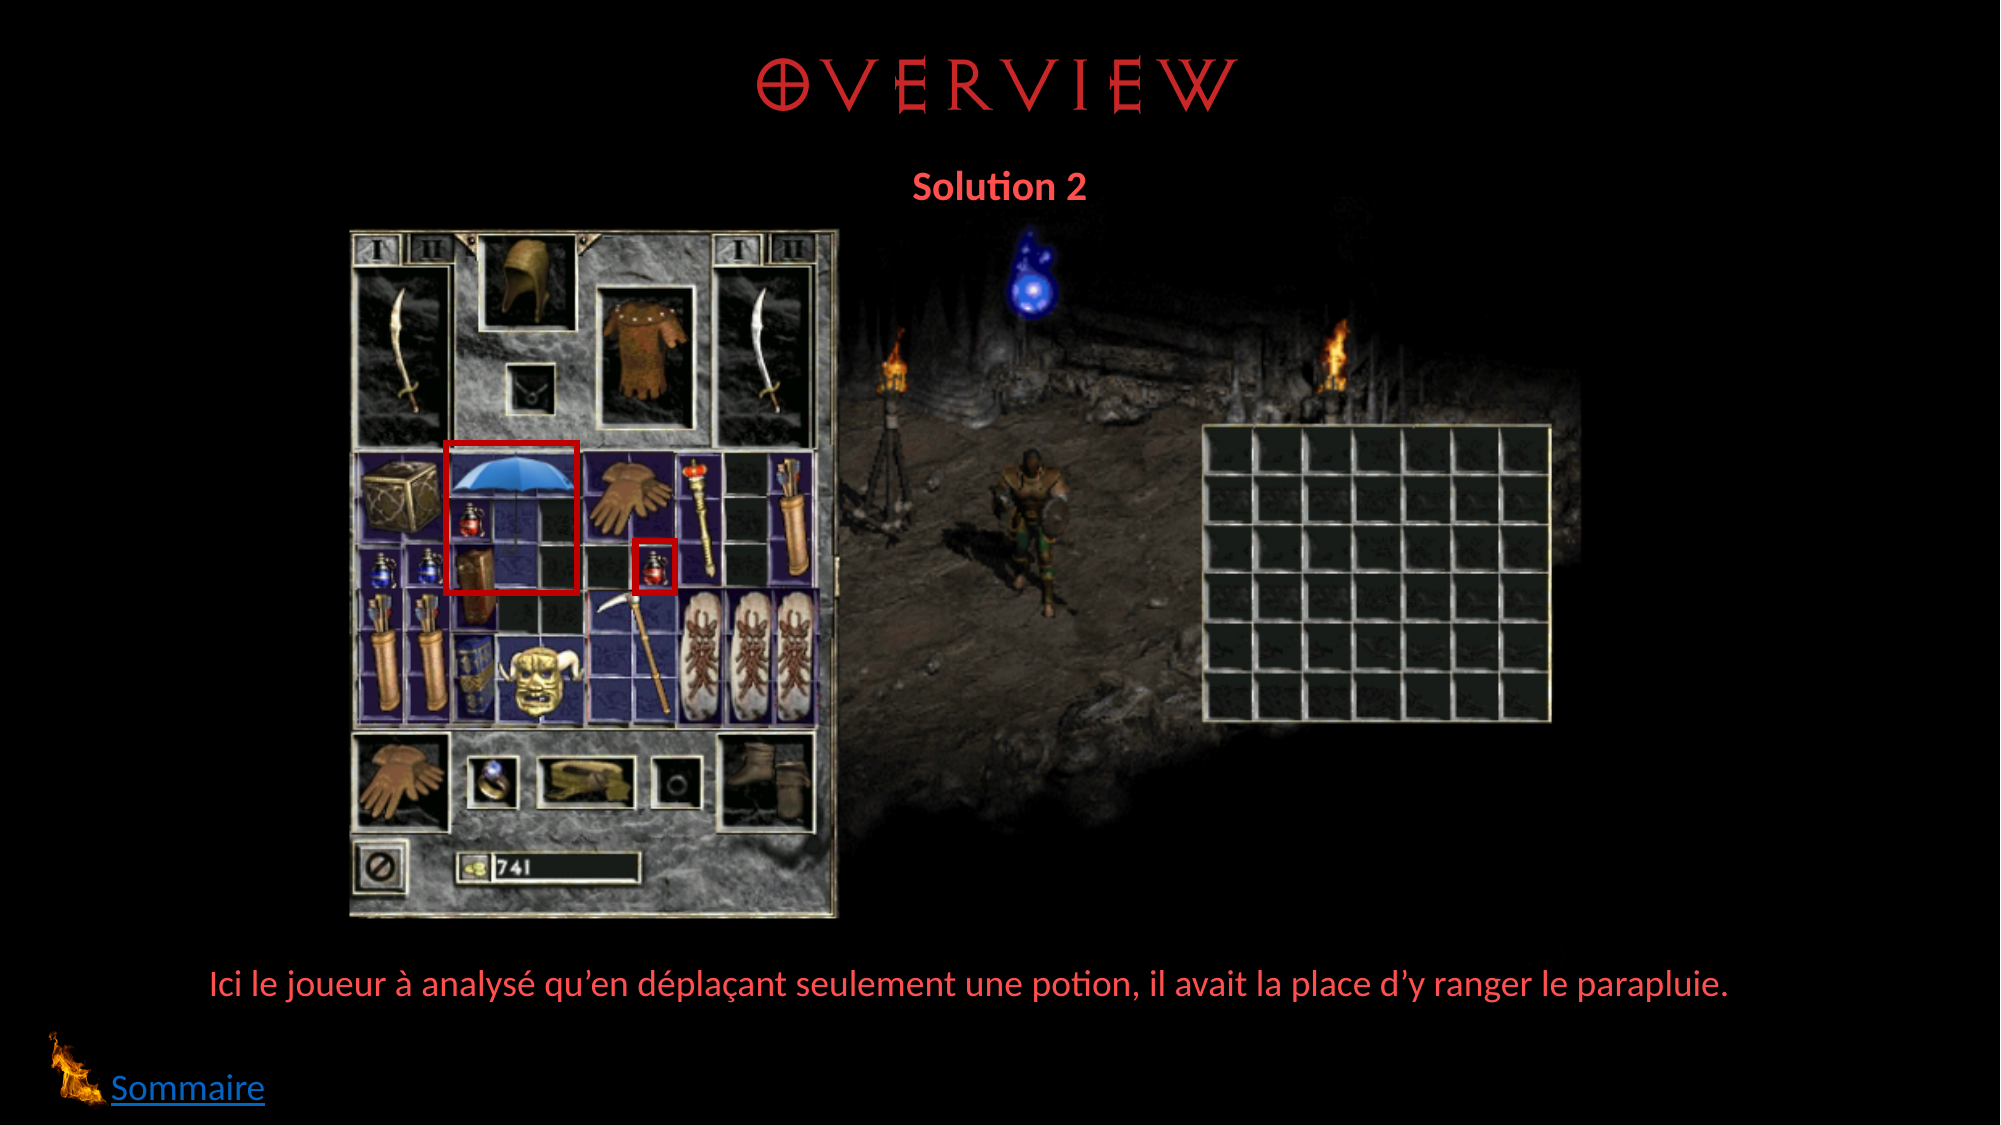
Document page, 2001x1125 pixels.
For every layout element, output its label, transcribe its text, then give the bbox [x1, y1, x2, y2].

picture [303, 197, 1697, 967]
picture [46, 1029, 131, 1115]
text_box Sommaire [96, 1055, 281, 1116]
text_box Solution 2 [0, 151, 2000, 217]
text_box Ici le joueur à analysé qu’en déplaçant seulement une potion, il avait la place d’y ranger le parapluie. [193, 951, 1807, 1012]
picture [757, 55, 1243, 115]
